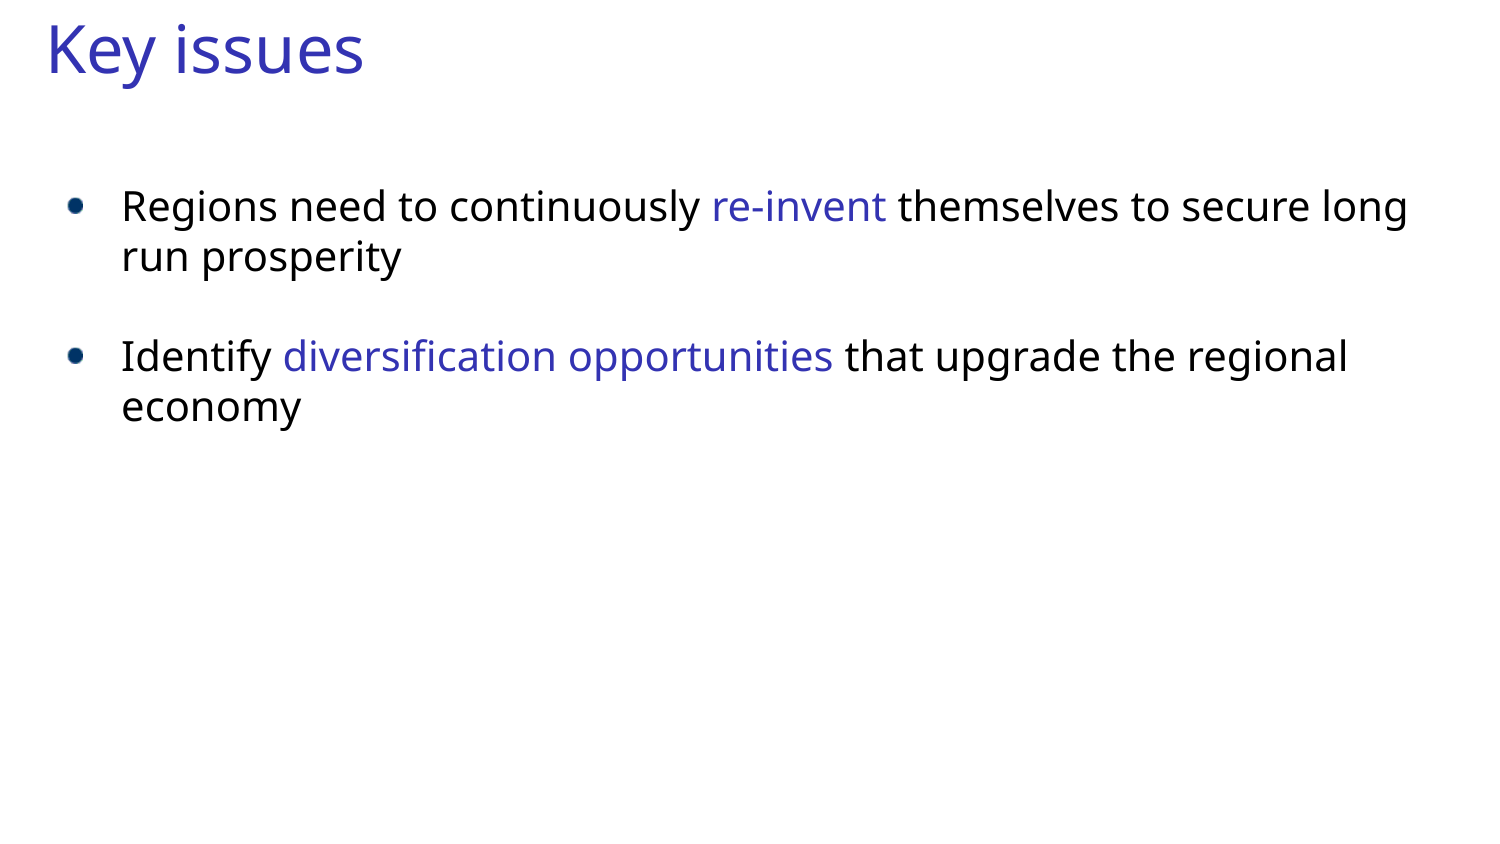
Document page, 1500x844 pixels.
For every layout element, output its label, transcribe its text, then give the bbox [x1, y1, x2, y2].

list Regions need to continuously re-invent themselves to secure long run prosperity Identify diversification opportunities that upgrade the regional economy [49, 171, 1426, 748]
picture [65, 345, 83, 364]
title Key issues [0, 0, 1463, 94]
picture [65, 195, 83, 214]
